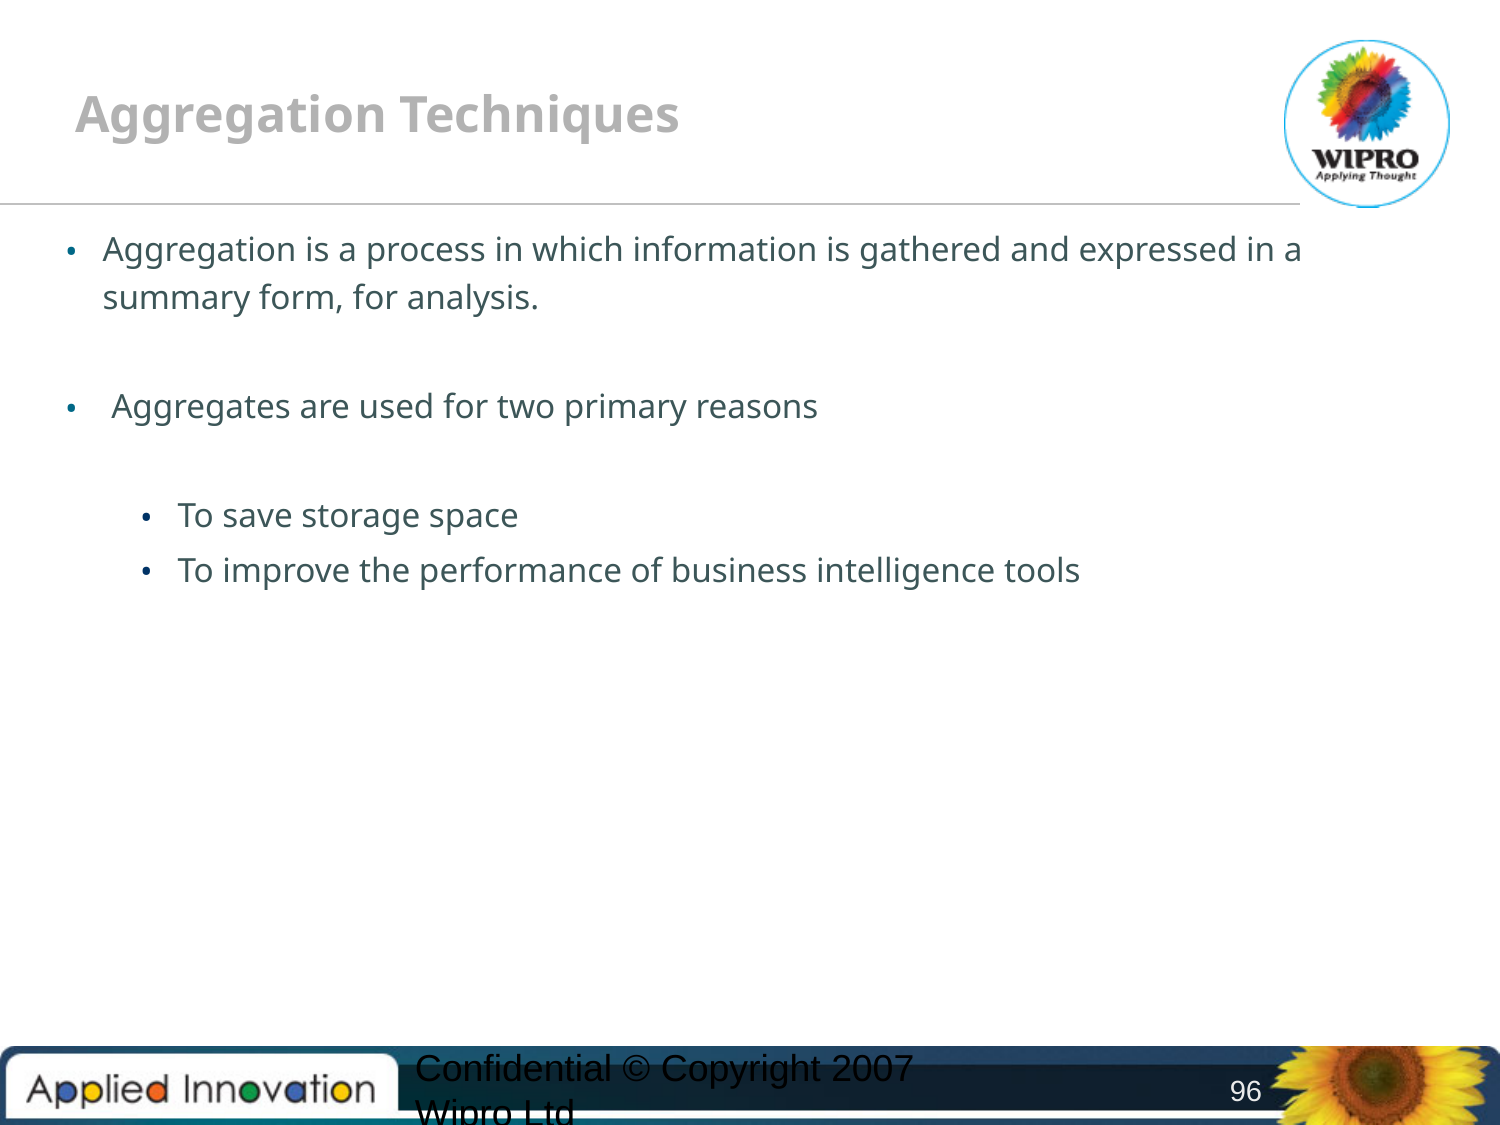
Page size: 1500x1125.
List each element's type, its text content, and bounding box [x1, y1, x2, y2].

text_box Aggregation Techniques [0, 0, 1325, 150]
picture [527, 1121, 541, 1125]
picture [0, 1046, 1500, 1125]
list Aggregation is a process in which information is gathered and expressed in a summary form, for analysis. Aggregates are used for two primary reasons To save storage space To improve the performance of business intelligence tools [50, 212, 1404, 925]
picture [1284, 37, 1450, 208]
footer Confidential © Copyright 2007 Wipro Ltd [399, 1057, 975, 1121]
